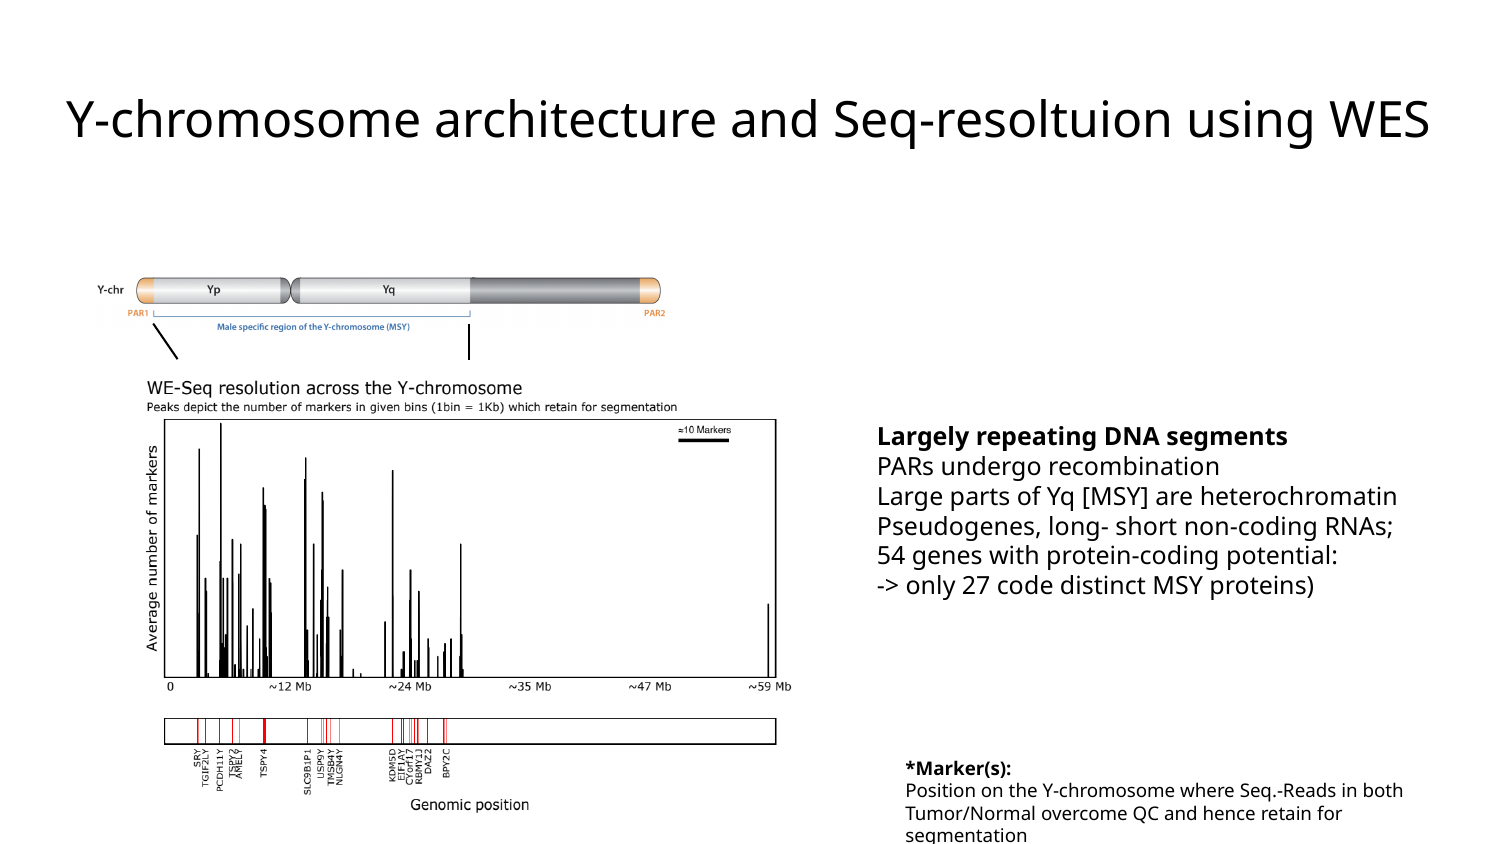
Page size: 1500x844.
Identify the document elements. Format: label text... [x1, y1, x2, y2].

picture [96, 276, 666, 332]
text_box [152, 323, 178, 360]
title Y-chromosome architecture and Seq-resoltuion using WES [51, 72, 1449, 167]
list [141, 373, 797, 818]
text_box Largely repeating DNA segments PARs undergo recombination Large parts of Yq [MSY] are heterochromatin Pseudogenes, long- short non-coding RNAs; 54 genes with protein-coding potential: -> only 27 code distinct MSY proteins) [862, 412, 1414, 608]
text_box *Marker(s): Position on the Y-chromosome where Seq.-Reads in both Tumor/Normal overcome QC and hence retain for segmentation [890, 749, 1466, 844]
